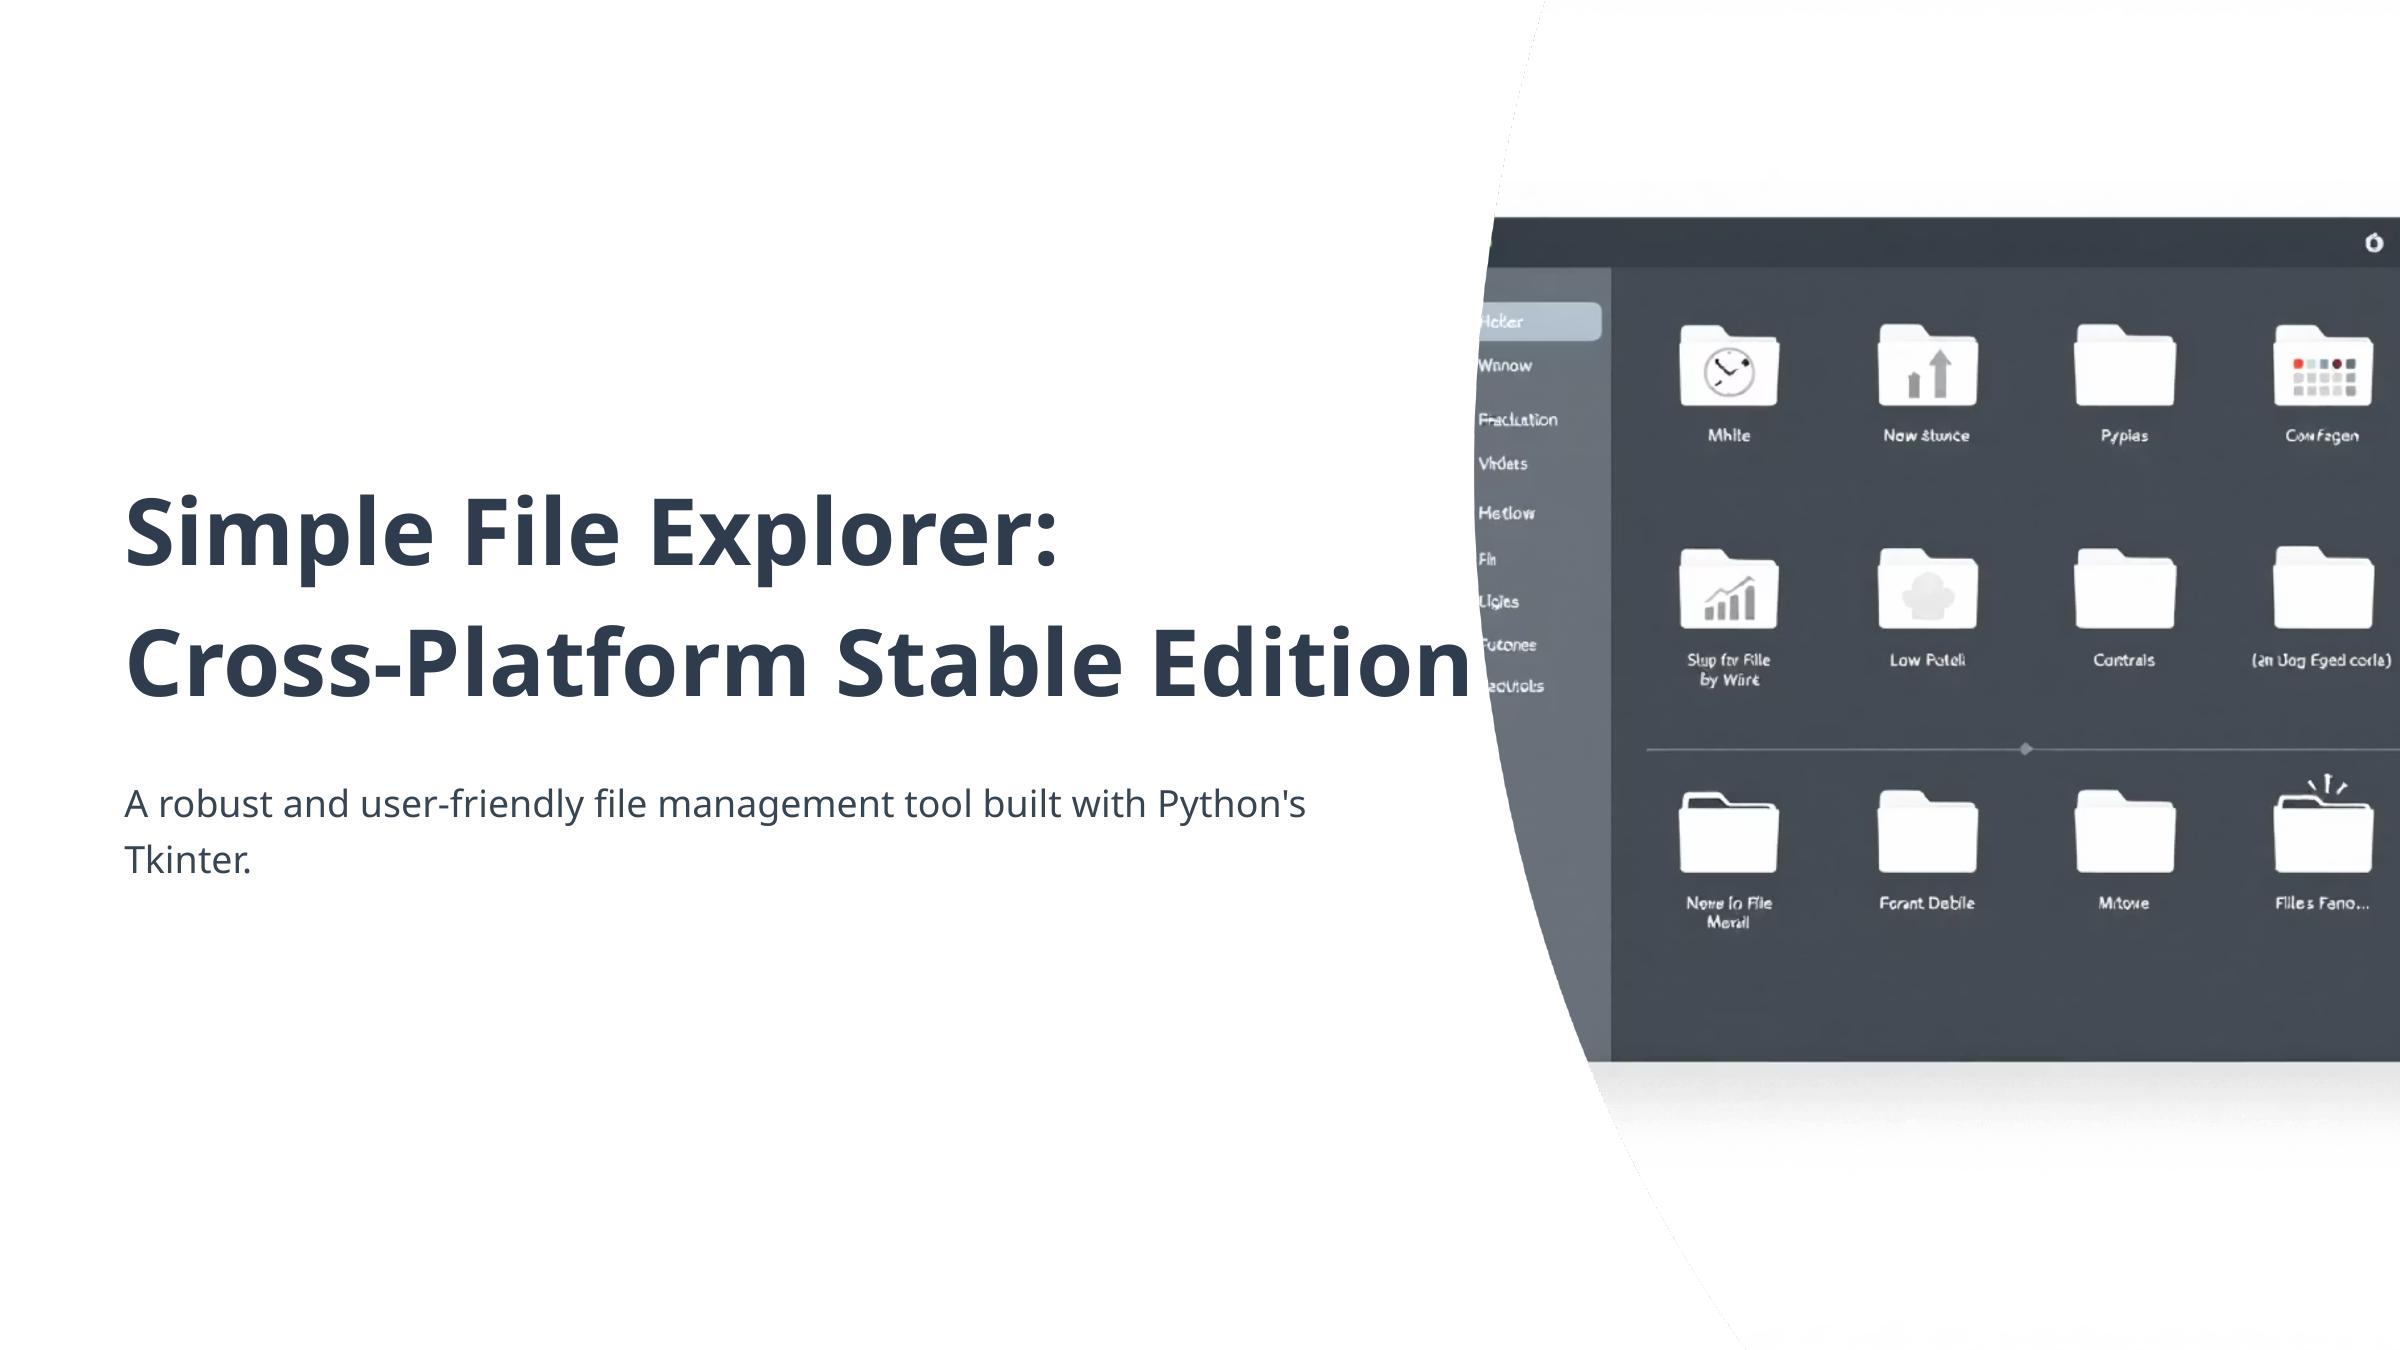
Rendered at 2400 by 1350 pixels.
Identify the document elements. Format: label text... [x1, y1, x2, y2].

text_box A robust and user-friendly file management tool built with Python's Tkinter. [124, 768, 1376, 883]
picture [1454, 0, 2400, 1350]
text_box Cross-Platform Stable Edition [124, 598, 1360, 716]
text_box Simple File Explorer: [124, 467, 1060, 585]
